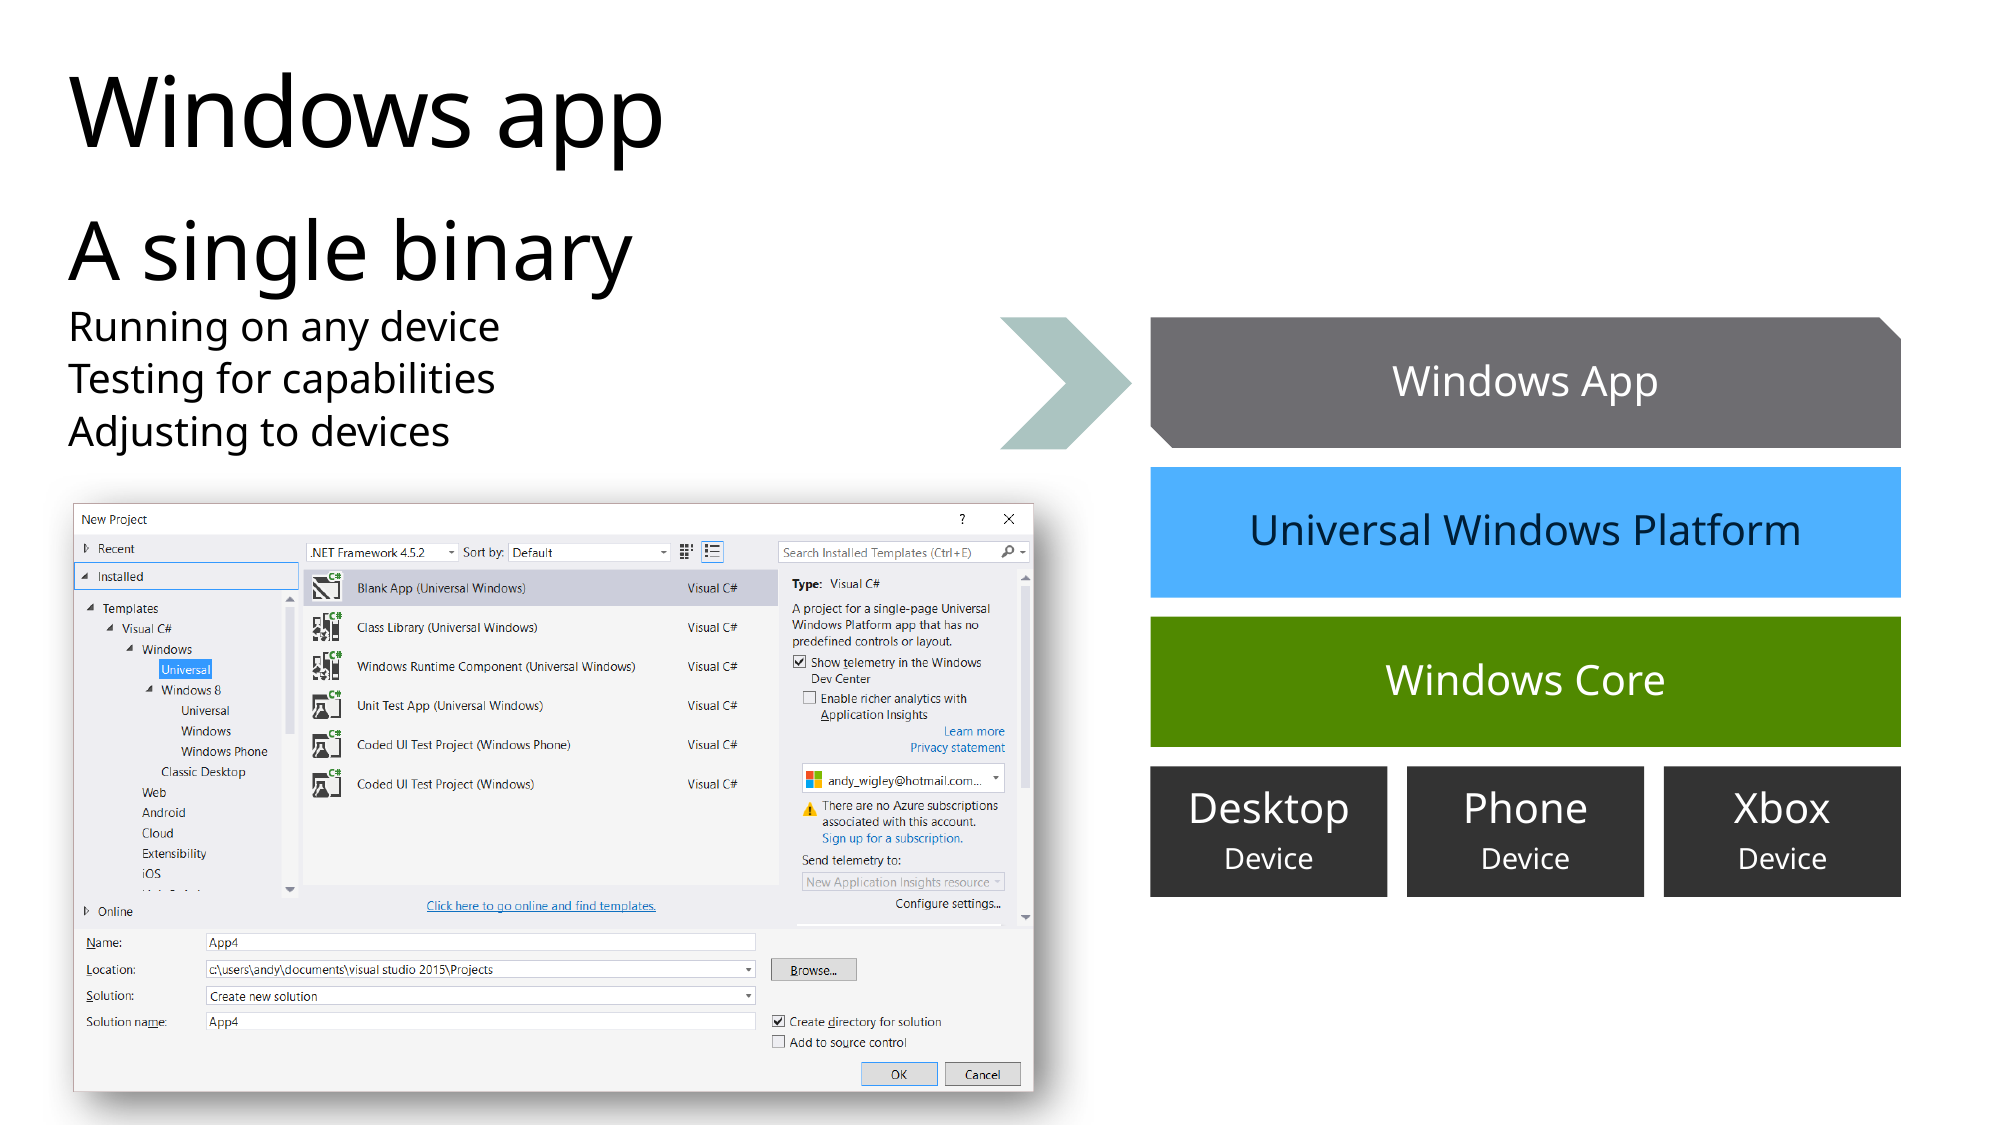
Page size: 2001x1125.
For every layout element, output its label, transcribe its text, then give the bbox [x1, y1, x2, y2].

title Windows app [44, 47, 1957, 196]
picture [72, 503, 1035, 1092]
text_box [1150, 317, 1902, 898]
list A single binary Running on any device Testing for capabilities Adjusting to devices [44, 195, 1956, 521]
text_box [999, 316, 1133, 451]
